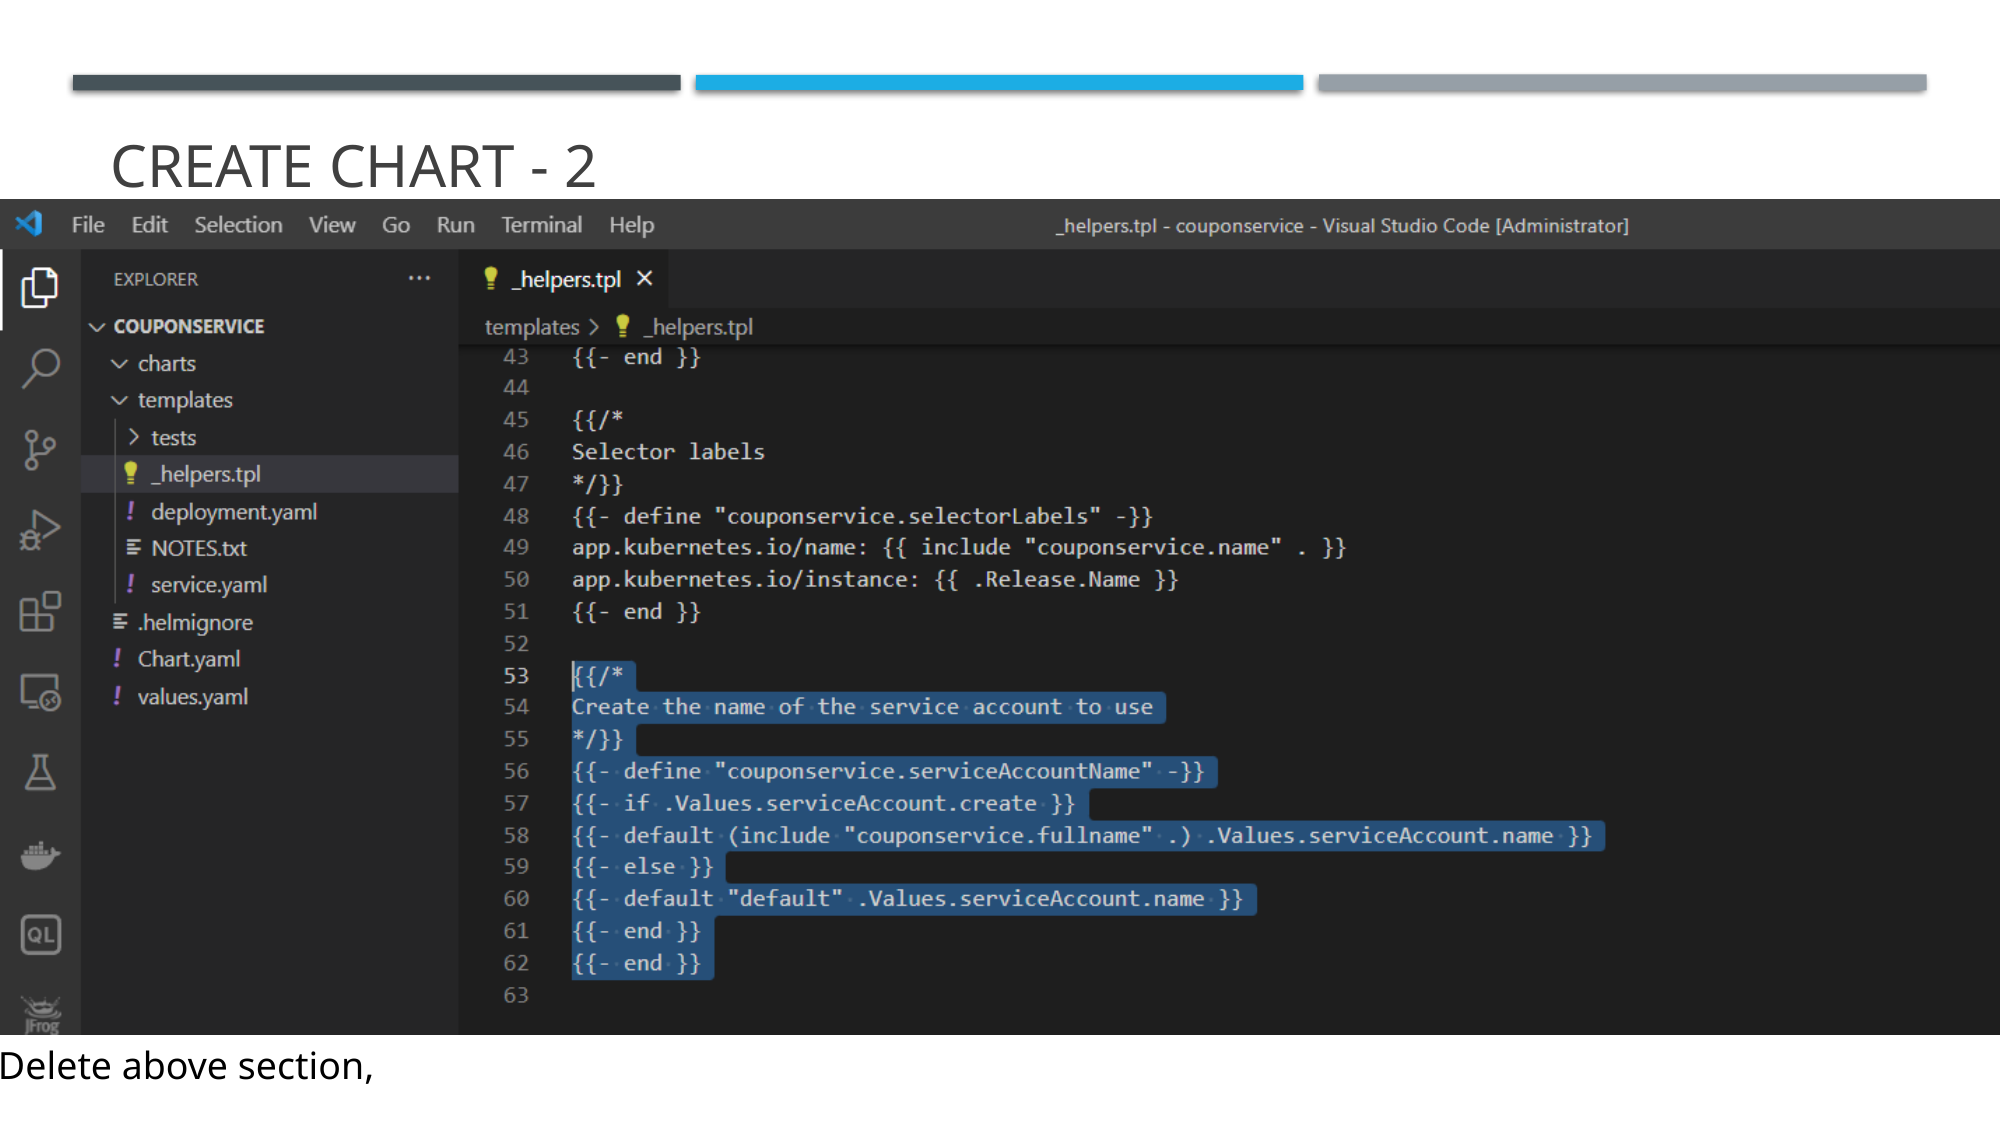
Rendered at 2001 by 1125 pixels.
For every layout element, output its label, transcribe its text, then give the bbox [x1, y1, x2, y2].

title Create chart - 2 [95, 115, 1905, 196]
picture [0, 199, 2000, 1036]
text_box Delete above section, [0, 1047, 390, 1095]
